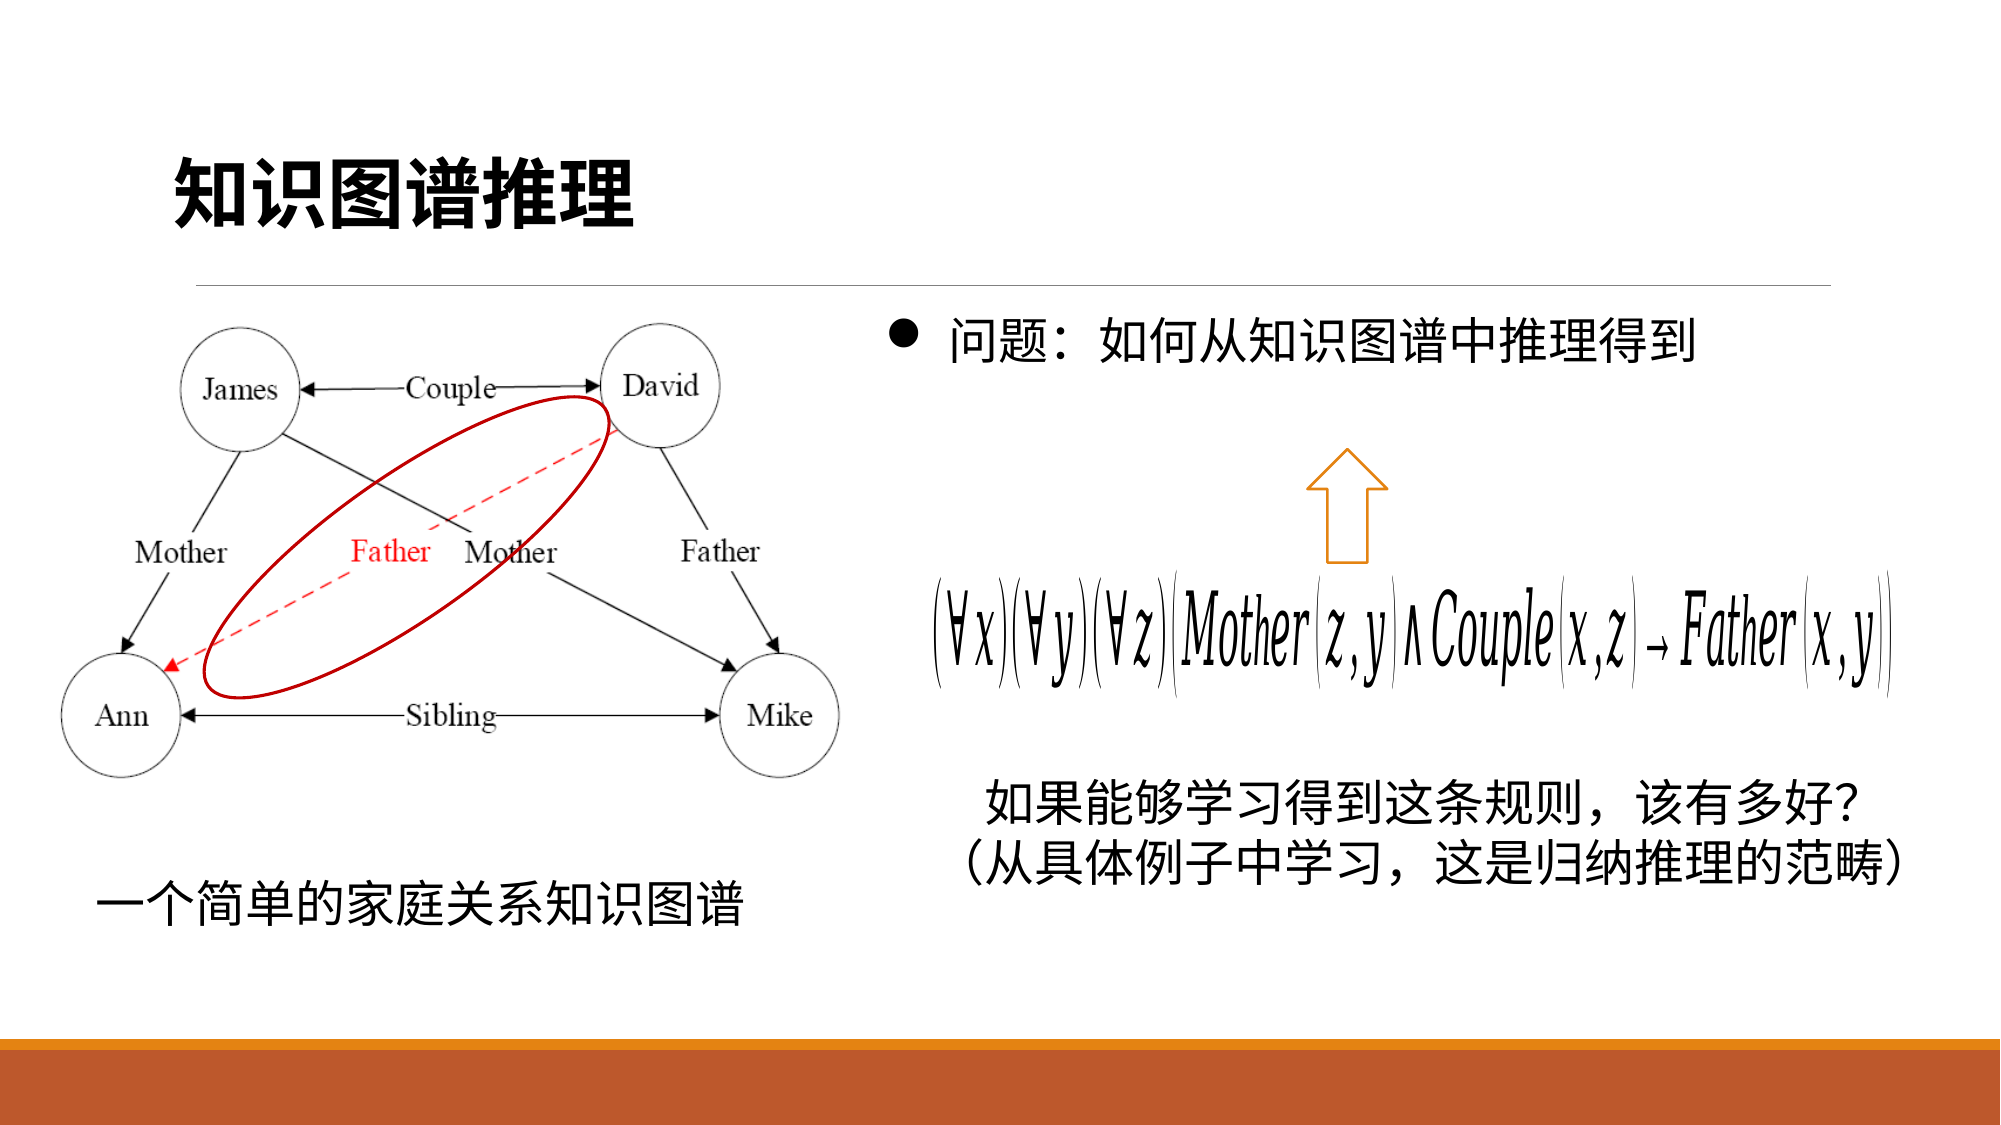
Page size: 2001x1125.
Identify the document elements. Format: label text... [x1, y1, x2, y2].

text_box 知识图谱推理 [153, 90, 1894, 250]
picture [32, 294, 867, 800]
text_box [1306, 448, 1389, 564]
text_box 如果能够学习得到这条规则，该有多好？ （从具体例子中学习，这是归纳推理的范畴） [900, 761, 1969, 902]
text_box 一个简单的家庭关系知识图谱 [75, 862, 766, 943]
